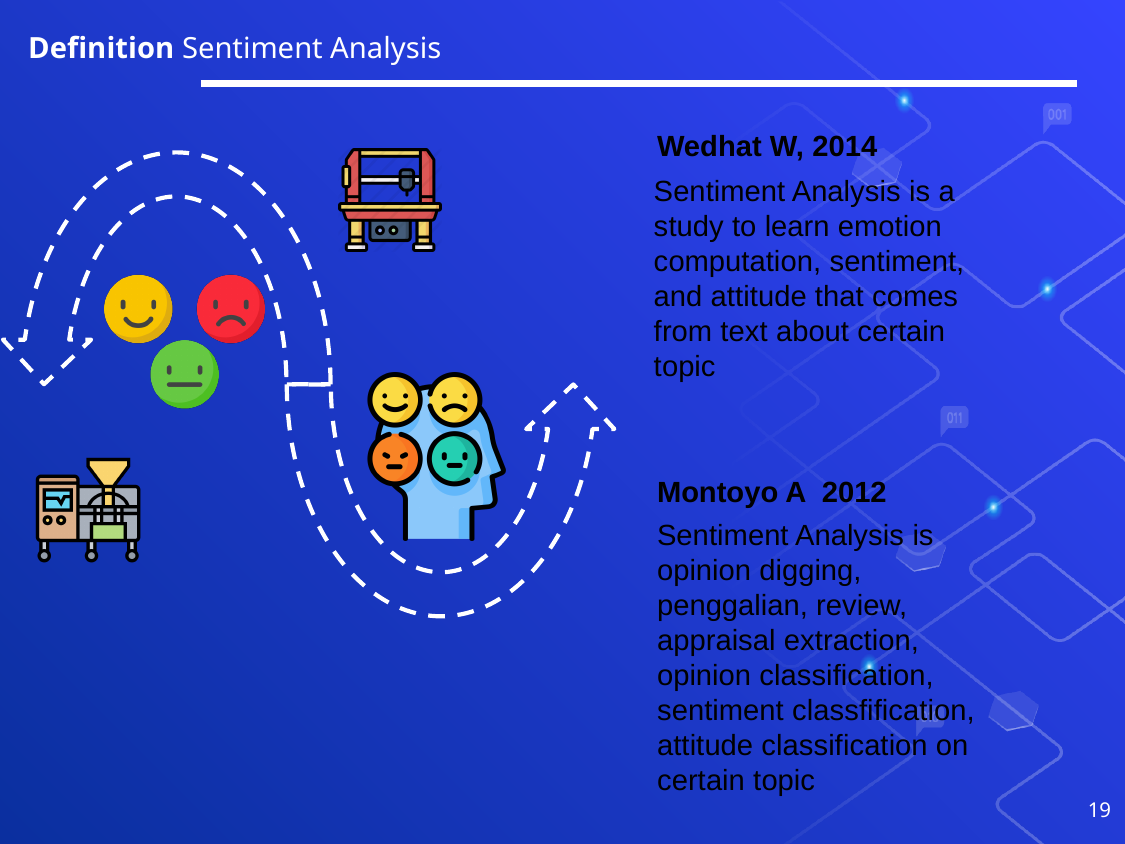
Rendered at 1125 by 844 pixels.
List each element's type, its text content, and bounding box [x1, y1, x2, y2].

list Definition Sentiment Analysis [0, 23, 755, 110]
picture [0, 0, 1125, 844]
text_box [1, 150, 333, 387]
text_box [642, 465, 1012, 808]
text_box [638, 120, 1012, 393]
text_box [284, 382, 617, 619]
slide_number 19 [1043, 779, 1111, 844]
